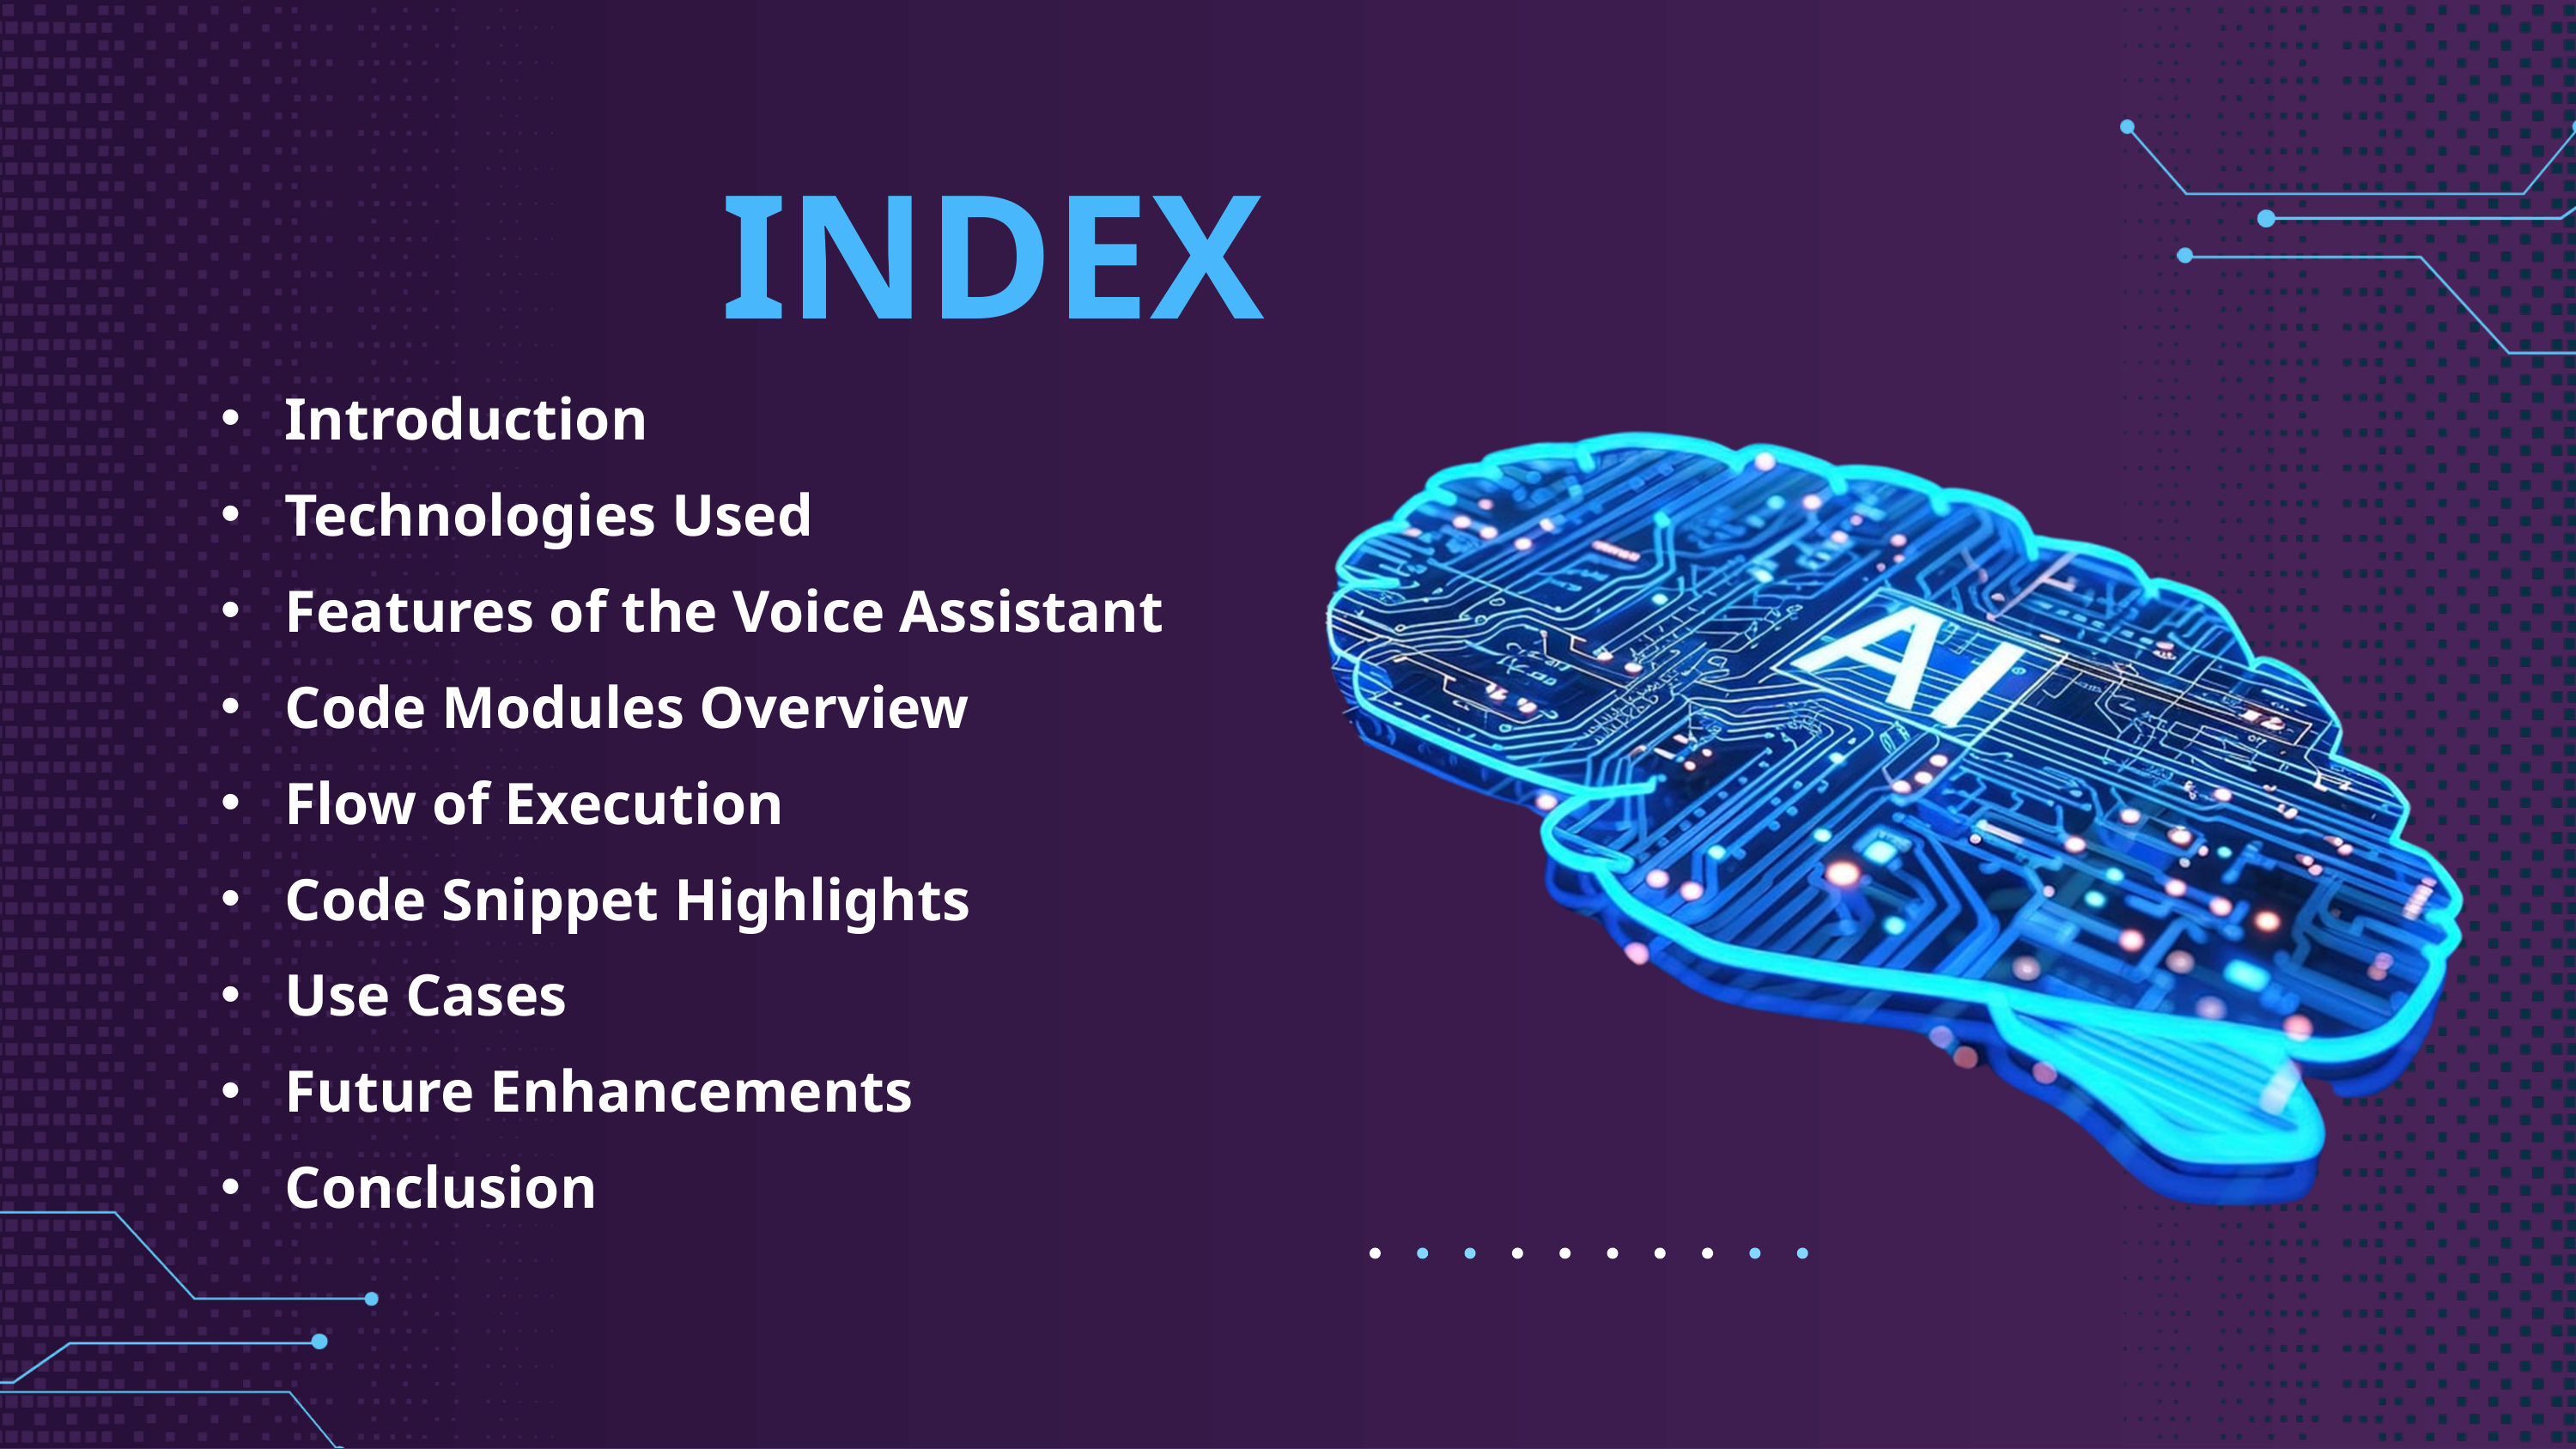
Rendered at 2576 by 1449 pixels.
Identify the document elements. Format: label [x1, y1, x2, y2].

picture [0, 0, 2576, 1449]
text_box [1369, 1247, 1808, 1259]
